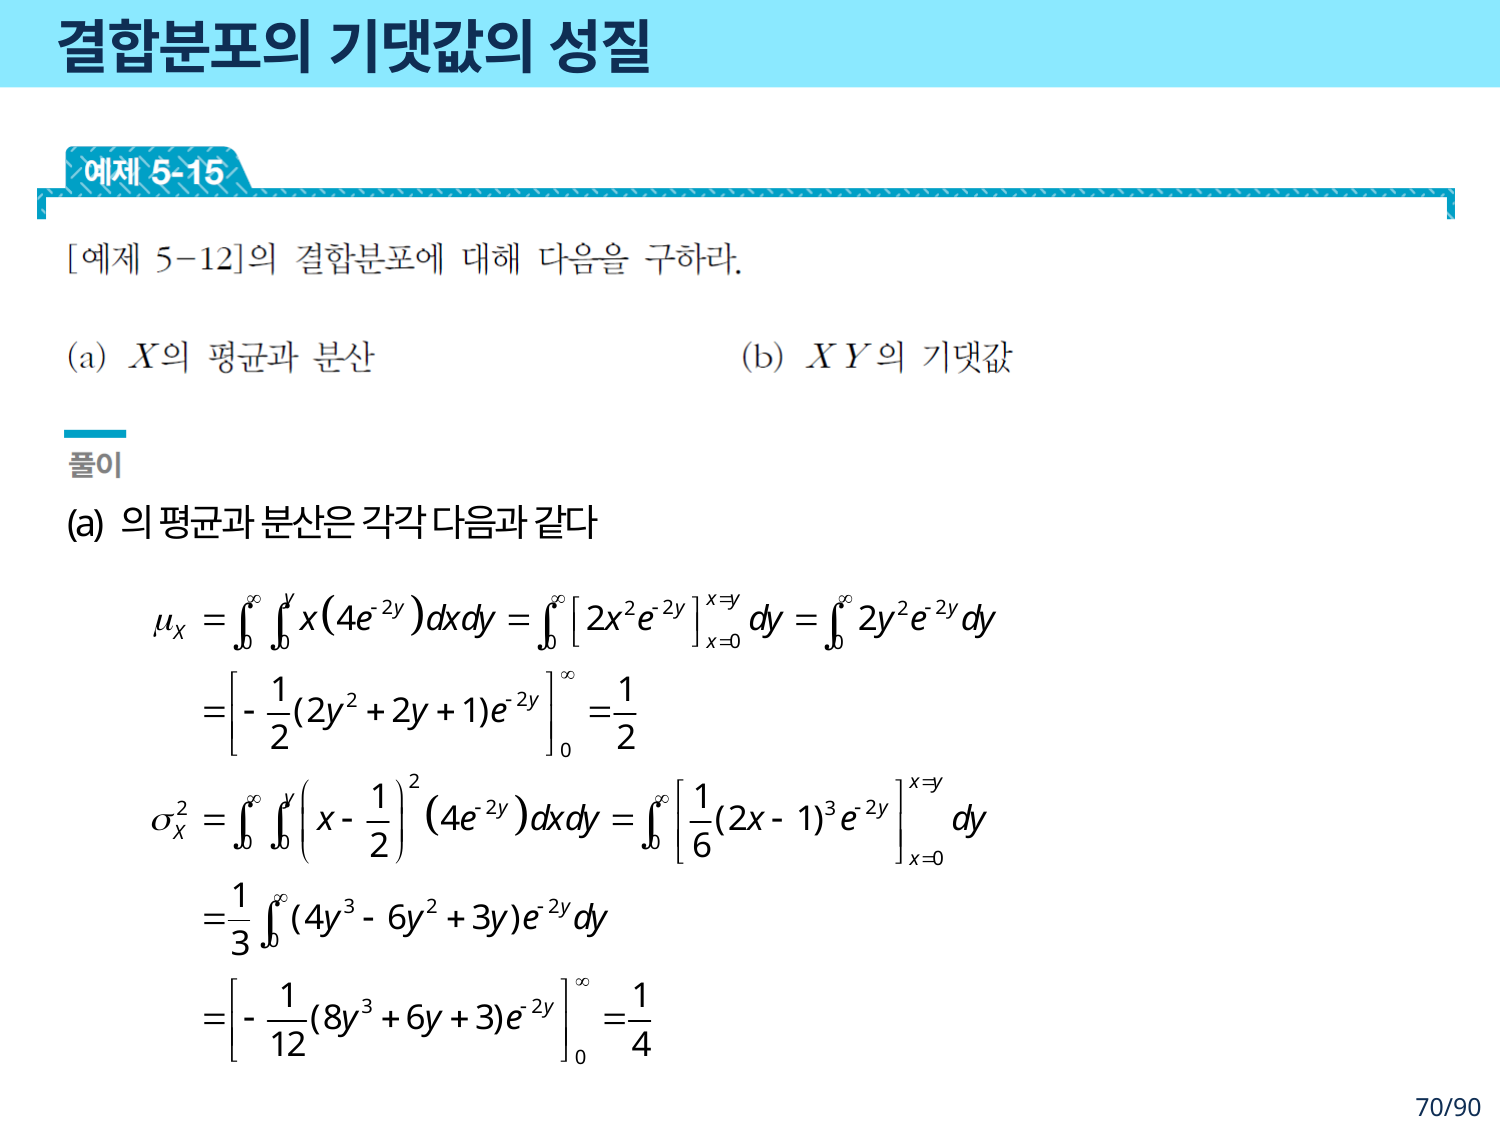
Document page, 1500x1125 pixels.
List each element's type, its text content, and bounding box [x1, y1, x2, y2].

title 결합분포의 기댓값의 성질 [40, 5, 1288, 84]
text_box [145, 581, 1005, 1071]
picture [27, 132, 1469, 495]
